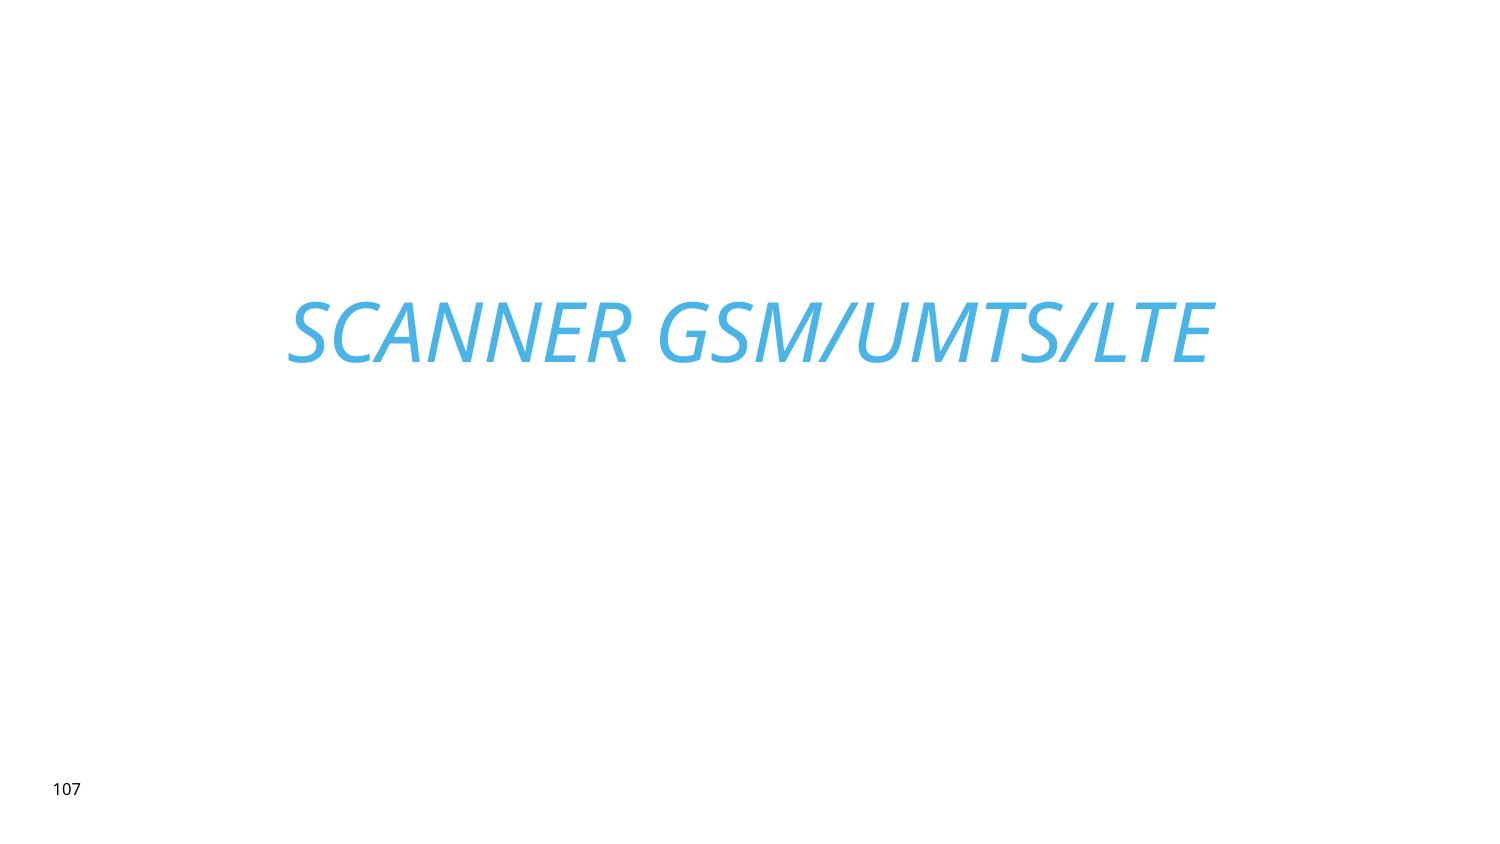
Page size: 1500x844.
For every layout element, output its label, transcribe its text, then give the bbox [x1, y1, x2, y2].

text_box [224, 293, 1276, 551]
text_box SCANNER GSM/UMTS/LTE [171, 271, 1329, 591]
